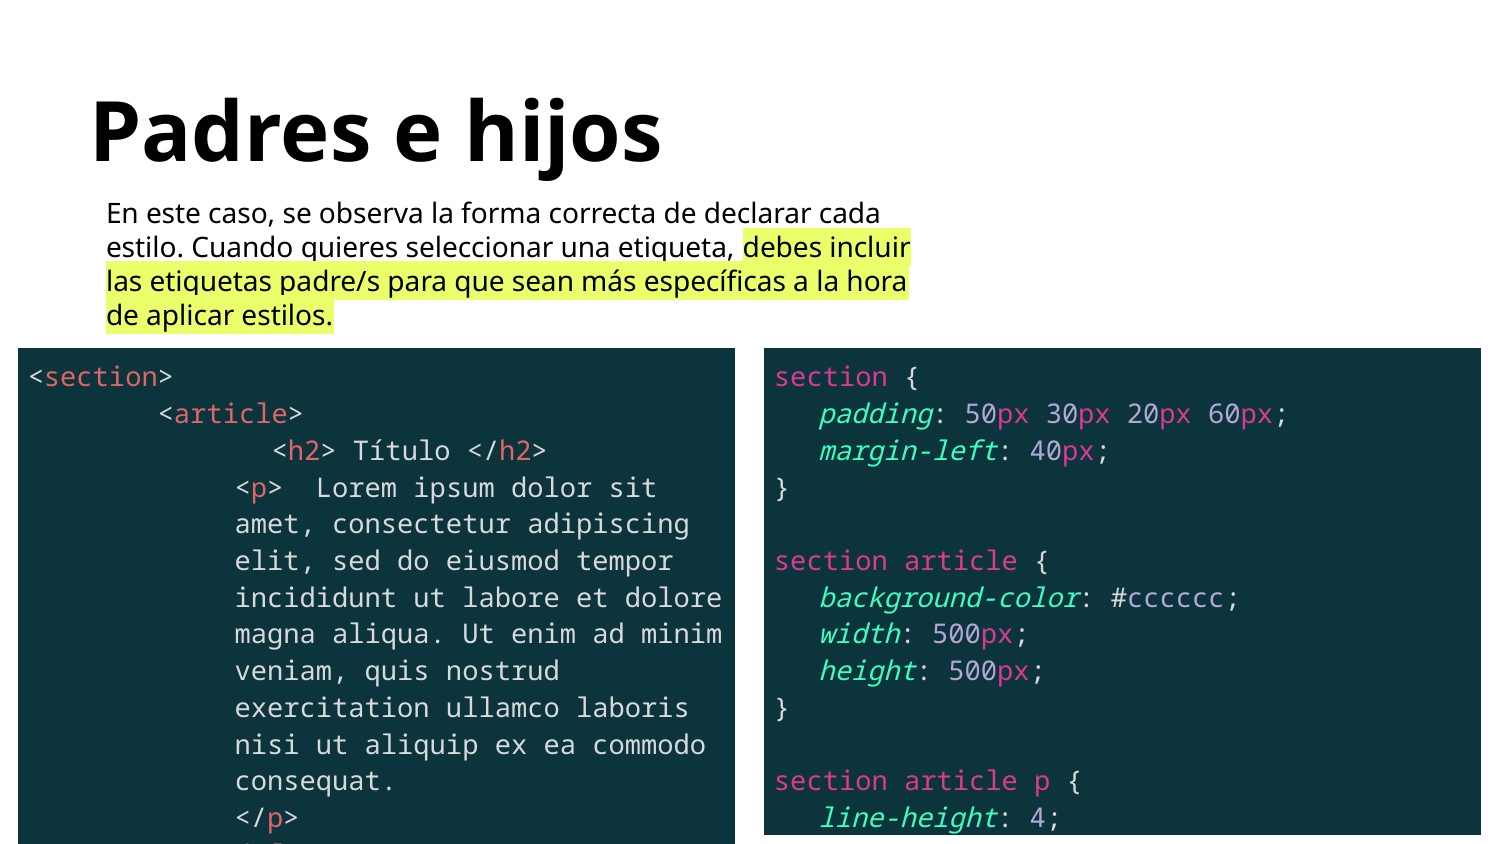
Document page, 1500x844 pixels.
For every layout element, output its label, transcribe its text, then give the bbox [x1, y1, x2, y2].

table_header section { padding: 50px 30px 20px 60px; margin-left: 40px; } section article { background-color: #cccccc; width: 500px; height: 500px; } section article p { line-height: 4; } [764, 348, 1481, 835]
text_box Padres e hijos [74, 74, 1411, 195]
text_box En este caso, se observa la forma correcta de declarar cada estilo. Cuando quieres seleccionar una etiqueta, debes incluir las etiquetas padre/s para que sean más específicas a la hora de aplicar estilos. [91, 180, 929, 346]
table_header <section> <article> <h2> Título </h2> <p> Lorem ipsum dolor sit amet, consectetur adipiscing elit, sed do eiusmod tempor incididunt ut labore et dolore magna aliqua. Ut enim ad minim veniam, quis nostrud exercitation ullamco laboris nisi ut aliquip ex ea commodo consequat. </p> <article> <section> [18, 348, 735, 844]
